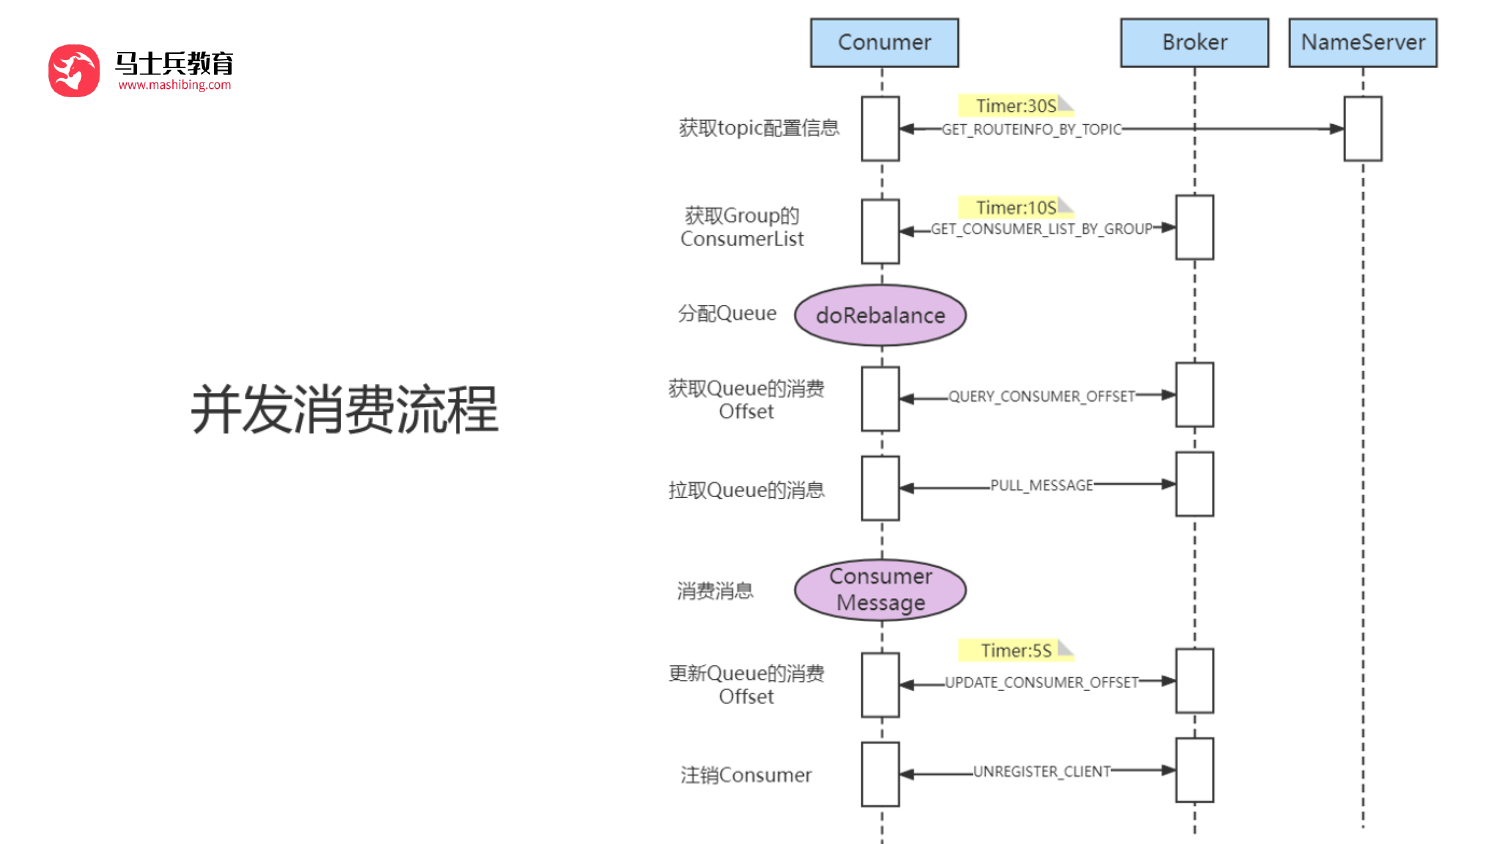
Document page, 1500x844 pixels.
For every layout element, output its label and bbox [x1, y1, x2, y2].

picture [131, 359, 559, 461]
picture [46, 43, 233, 98]
picture [650, 0, 1460, 844]
